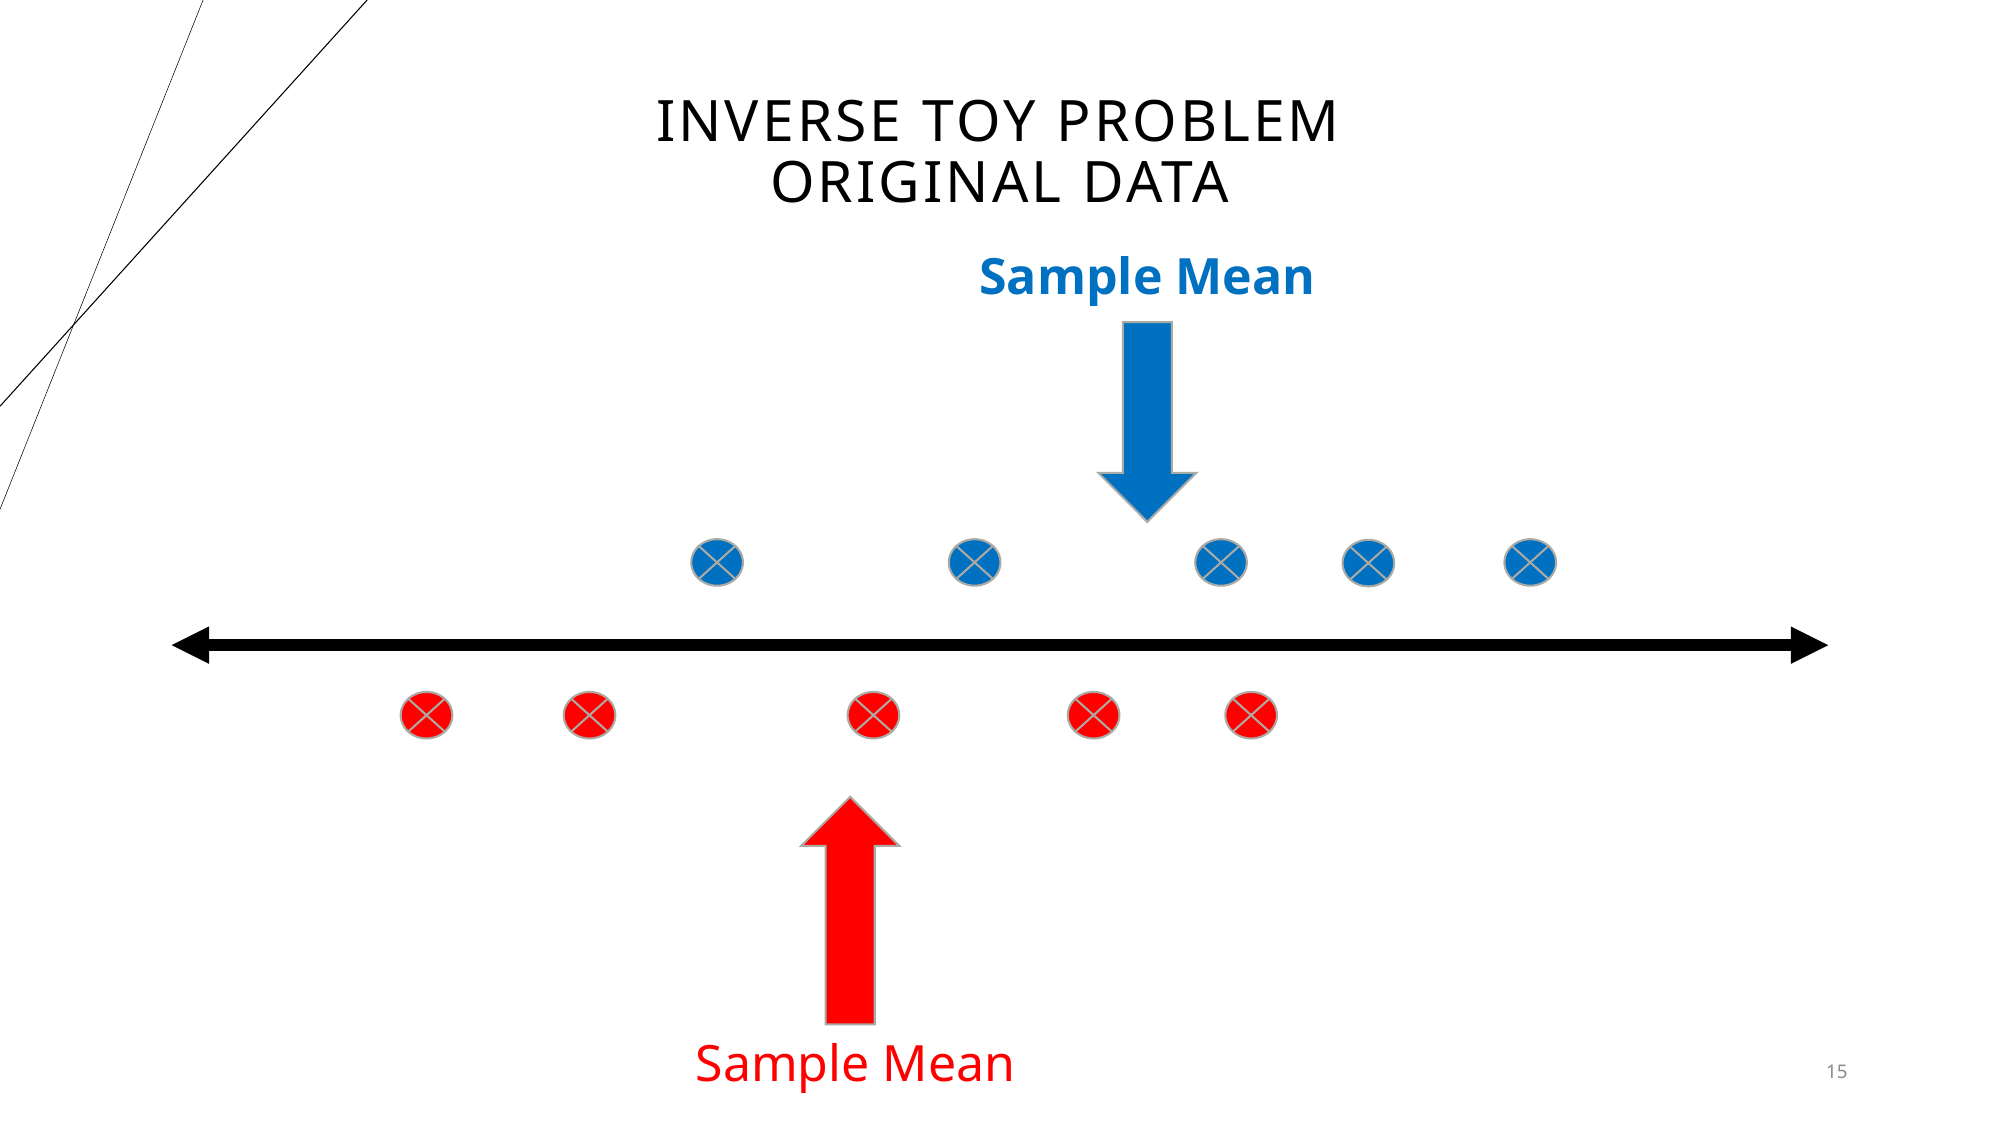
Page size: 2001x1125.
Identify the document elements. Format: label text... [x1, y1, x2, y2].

title Inverse Toy Problem Original Data [554, 84, 1446, 223]
text_box [798, 795, 902, 1024]
text_box [1194, 538, 1248, 587]
slide_number 15 [1412, 1042, 1863, 1103]
text_box Sample Mean [964, 237, 1331, 313]
text_box [1224, 690, 1279, 740]
text_box Sample Mean [681, 1024, 1031, 1100]
text_box [947, 538, 1002, 587]
text_box [1341, 538, 1396, 588]
text_box [1066, 690, 1121, 740]
text_box [399, 690, 454, 740]
text_box [1095, 321, 1199, 524]
text_box [562, 690, 617, 740]
text_box [846, 690, 901, 740]
text_box [690, 538, 744, 587]
text_box [1503, 538, 1558, 587]
